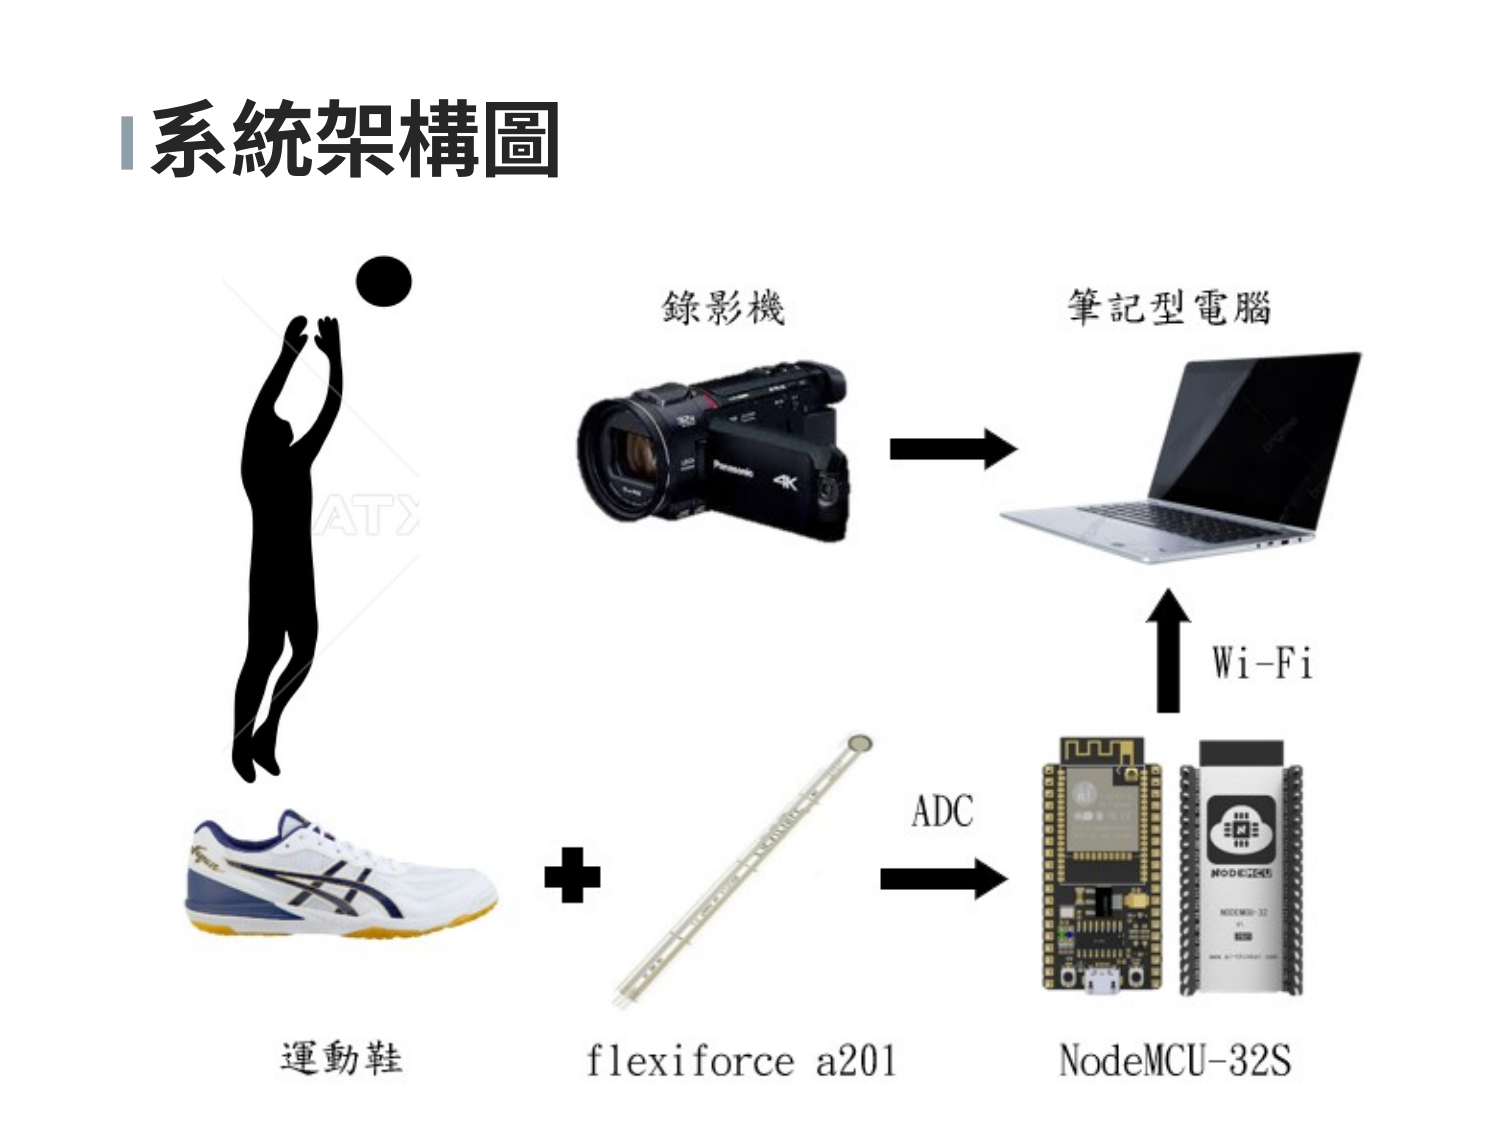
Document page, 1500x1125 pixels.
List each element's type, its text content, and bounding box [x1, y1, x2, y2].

text_box 系統架構圖 [133, 79, 826, 195]
picture [121, 224, 1405, 1103]
text_box [120, 115, 133, 171]
